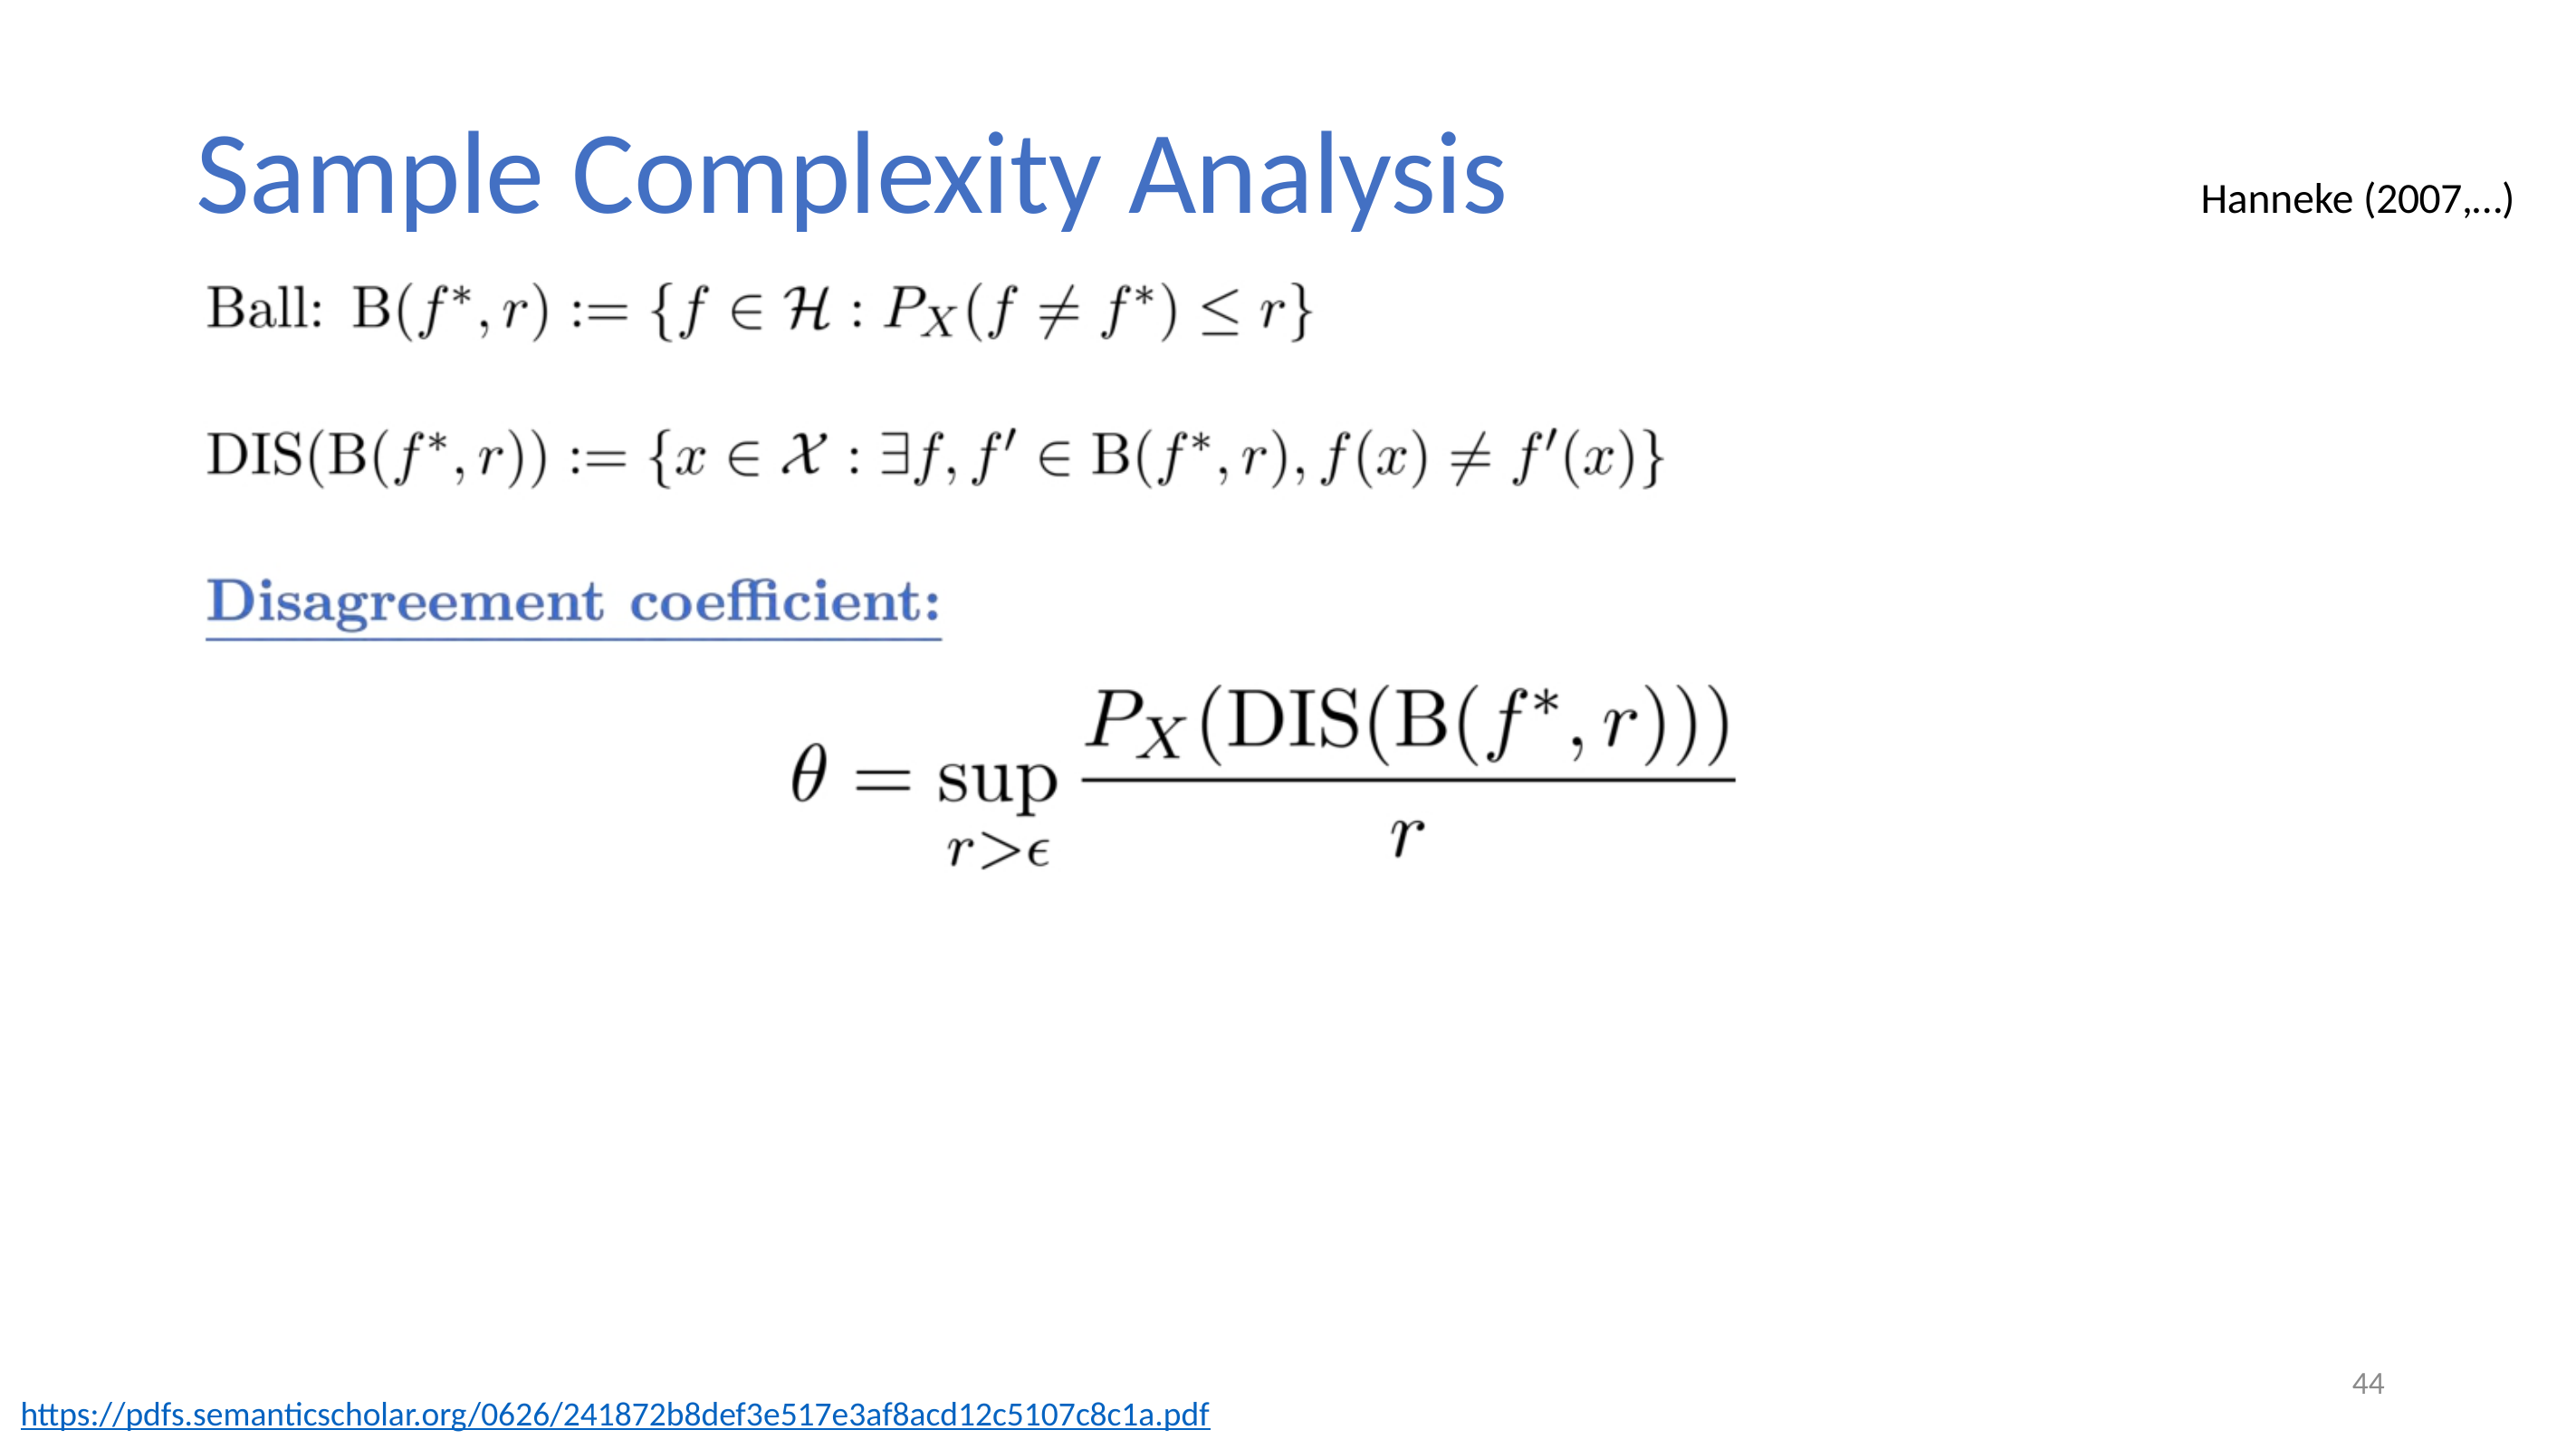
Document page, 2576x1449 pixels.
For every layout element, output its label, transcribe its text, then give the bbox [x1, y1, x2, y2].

slide_number 44 [1818, 1342, 2399, 1421]
text_box Sample Complexity Analysis Hanneke (2007,…) [196, 95, 2543, 237]
picture [790, 682, 1738, 873]
picture [202, 280, 1666, 643]
text_box https://pdfs.semanticscholar.org/0626/241872b8def3e517e3af8acd12c5107c8c1a.pdf [6, 1385, 1224, 1439]
